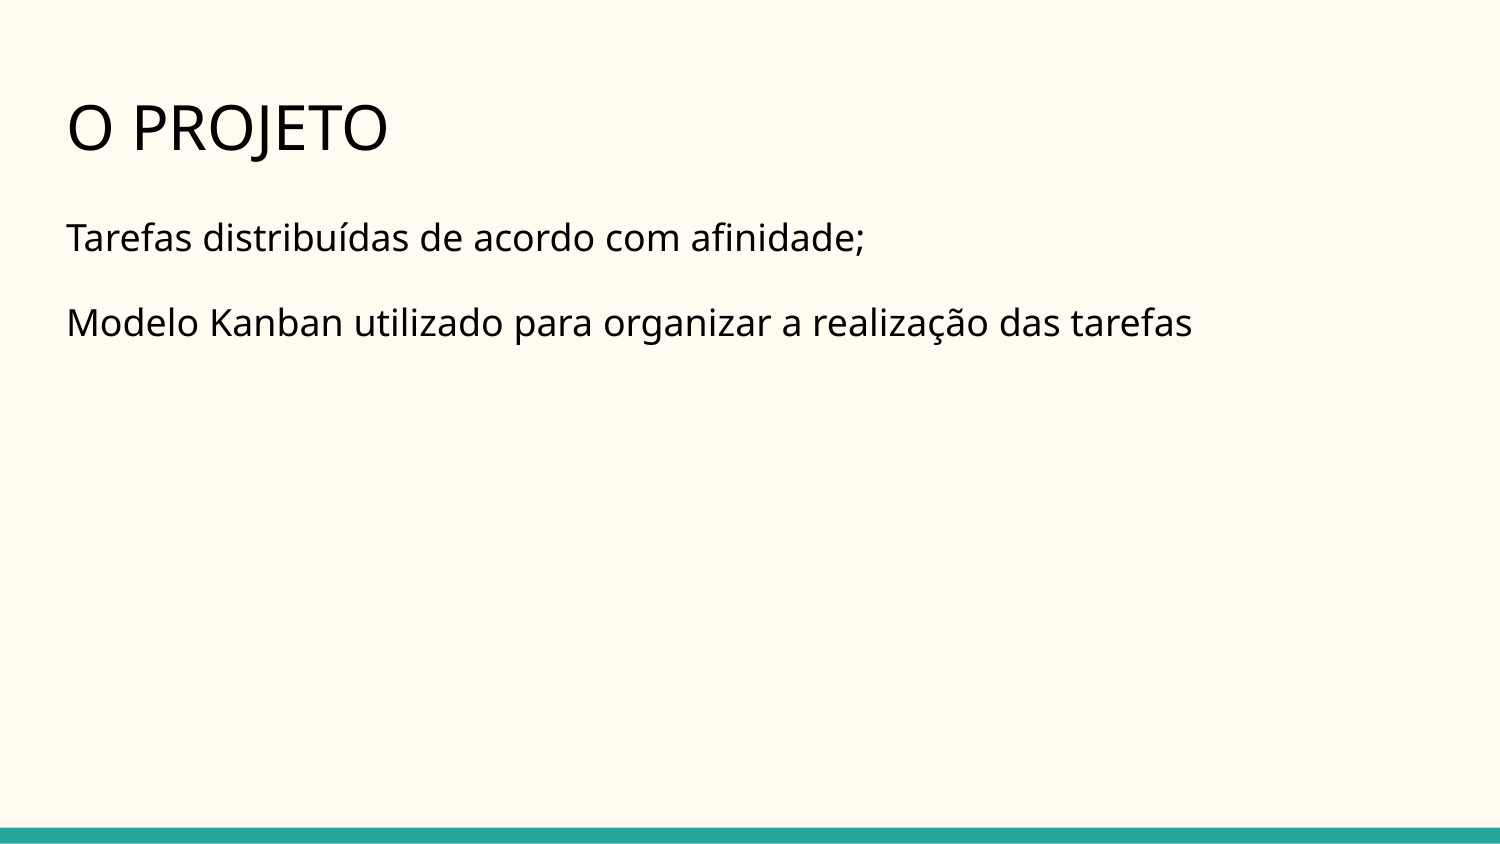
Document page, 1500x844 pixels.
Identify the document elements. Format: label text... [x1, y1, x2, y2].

title O PROJETO [51, 72, 1449, 174]
list Tarefas distribuídas de acordo com afinidade; Modelo Kanban utilizado para organizar a realização das tarefas [51, 192, 1449, 750]
